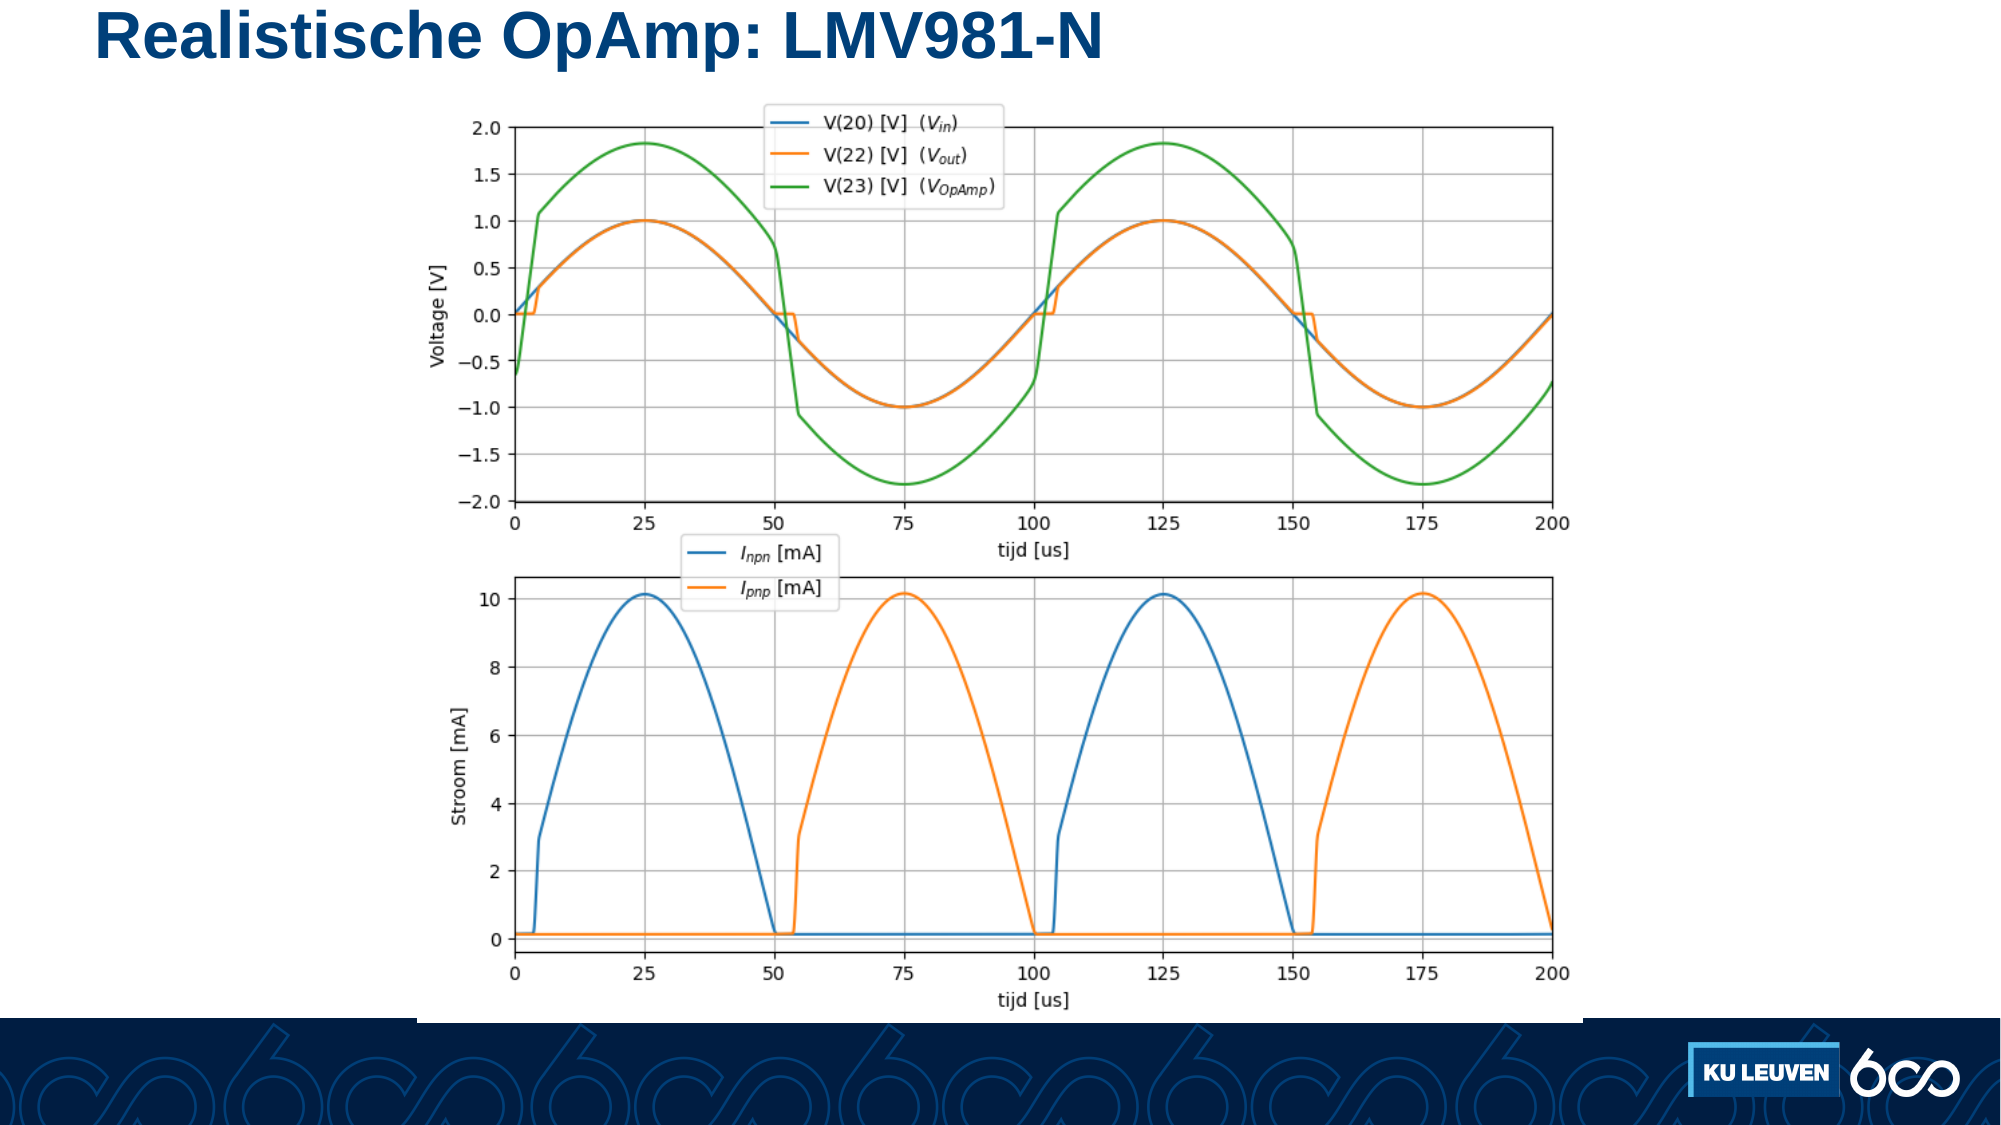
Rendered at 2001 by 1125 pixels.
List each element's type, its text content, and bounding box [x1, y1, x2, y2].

picture [0, 92, 2001, 1125]
title Realistische OpAmp: LMV981-N [94, 0, 1906, 108]
